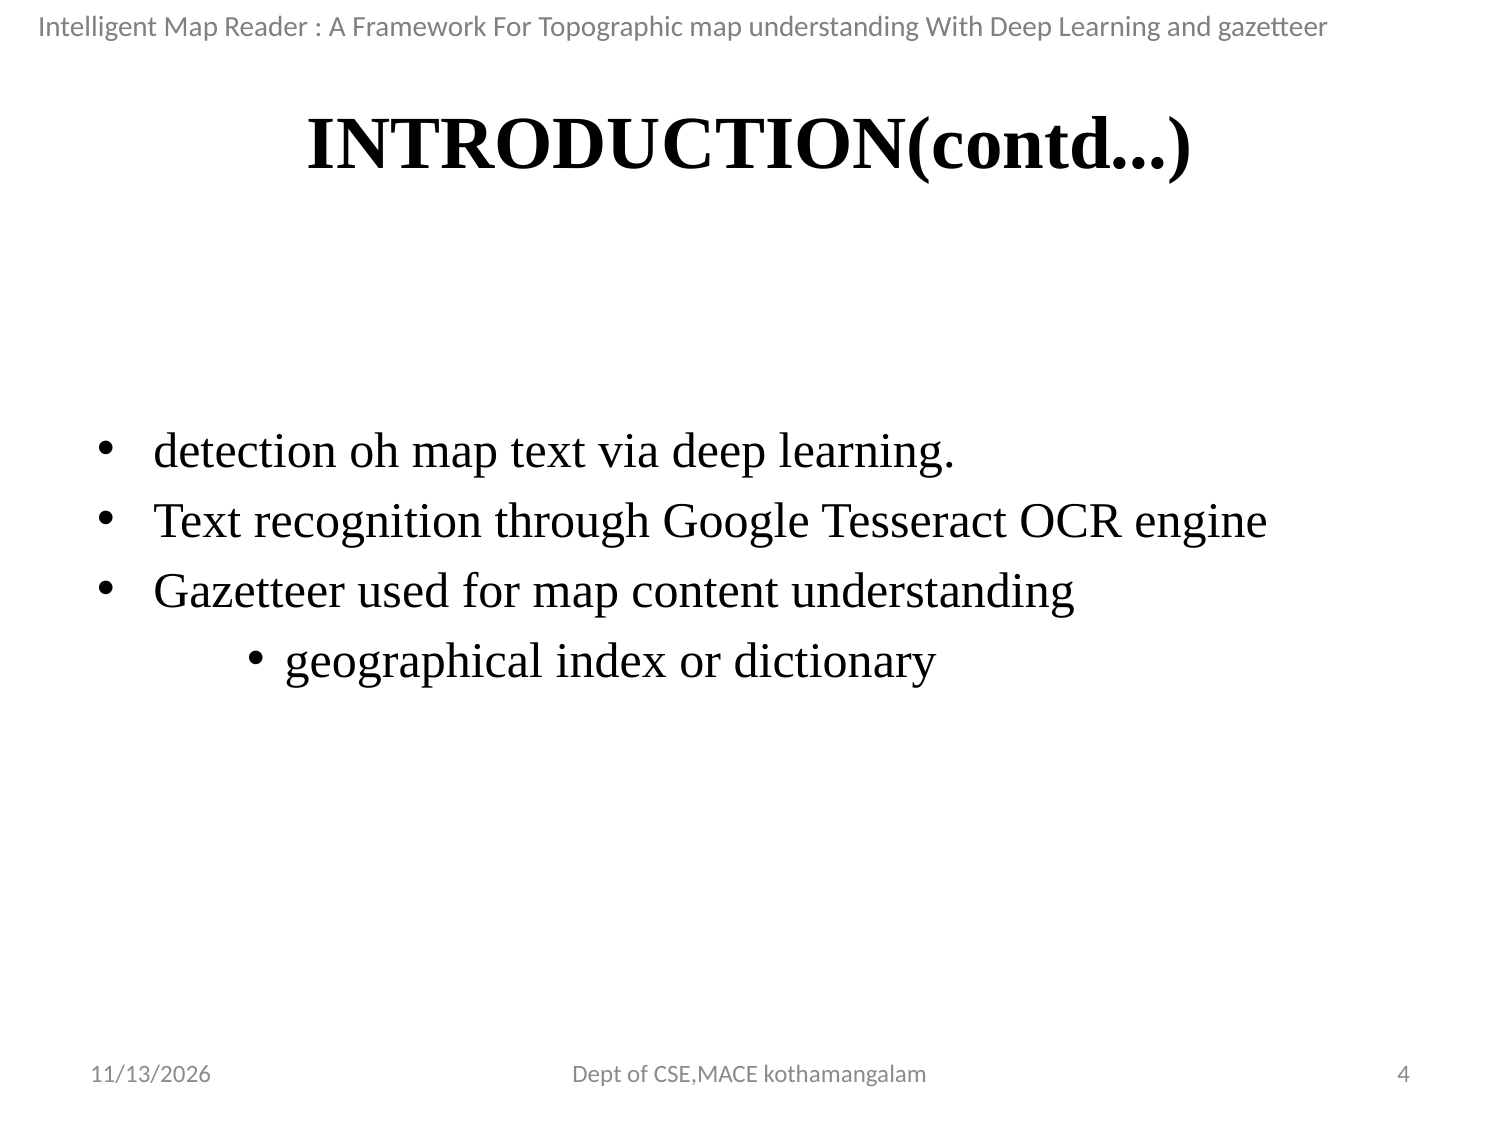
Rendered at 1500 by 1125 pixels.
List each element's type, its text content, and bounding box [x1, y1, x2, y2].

slide_number 4 [1074, 1042, 1425, 1103]
footer Dept of CSE,MACE kothamangalam [512, 1042, 988, 1103]
text_box Intelligent Map Reader : A Framework For Topographic map understanding With Deep Learning and gazetteer [23, 0, 1500, 95]
list detection oh map text via deep learning. Text recognition through Google Tesseract OCR engine Gazetteer used for map content understanding geographical index or dictionary [82, 339, 1432, 1083]
title INTRODUCTION(contd...) [75, 95, 1425, 233]
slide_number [75, 1042, 425, 1103]
